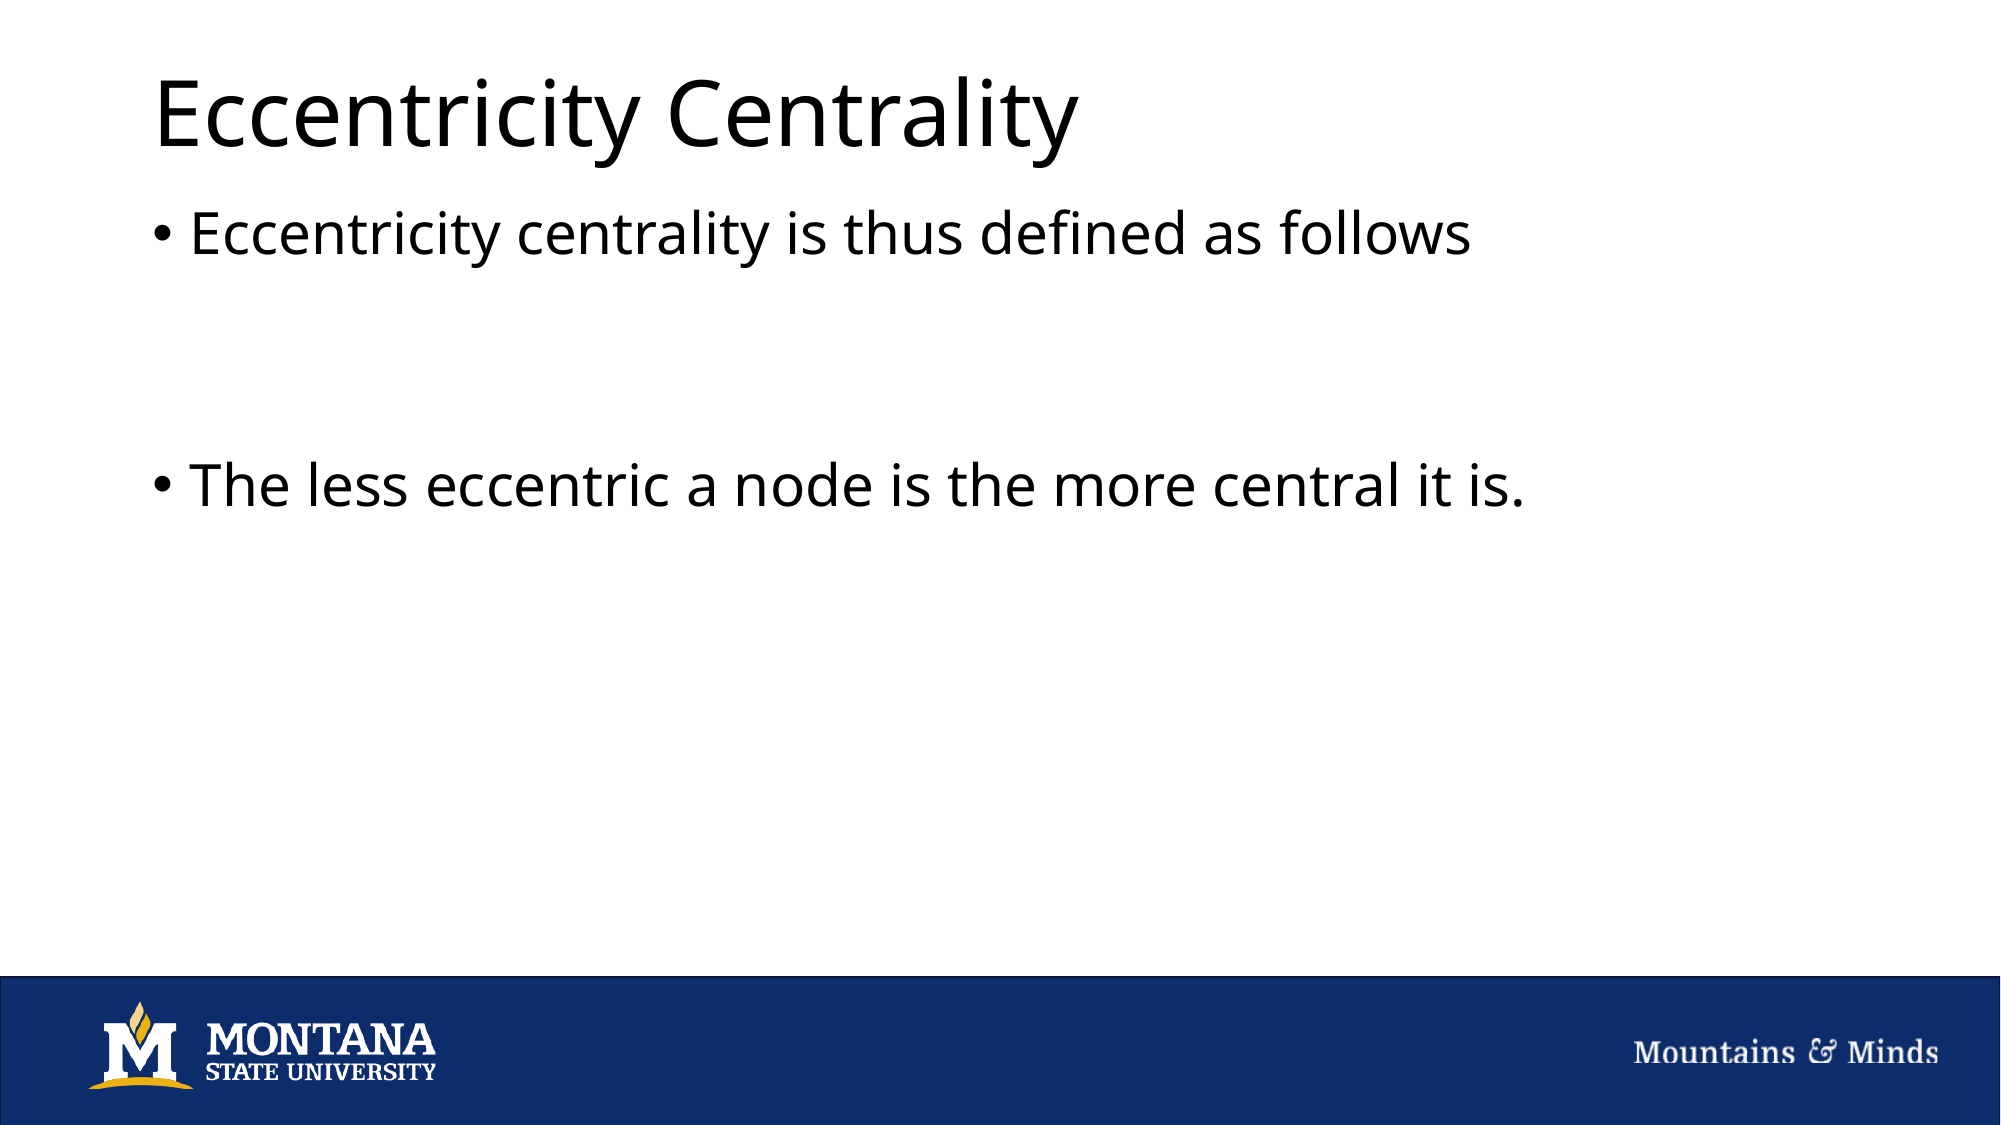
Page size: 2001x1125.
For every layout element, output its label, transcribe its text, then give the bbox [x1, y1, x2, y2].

title Eccentricity Centrality [137, 59, 1863, 278]
